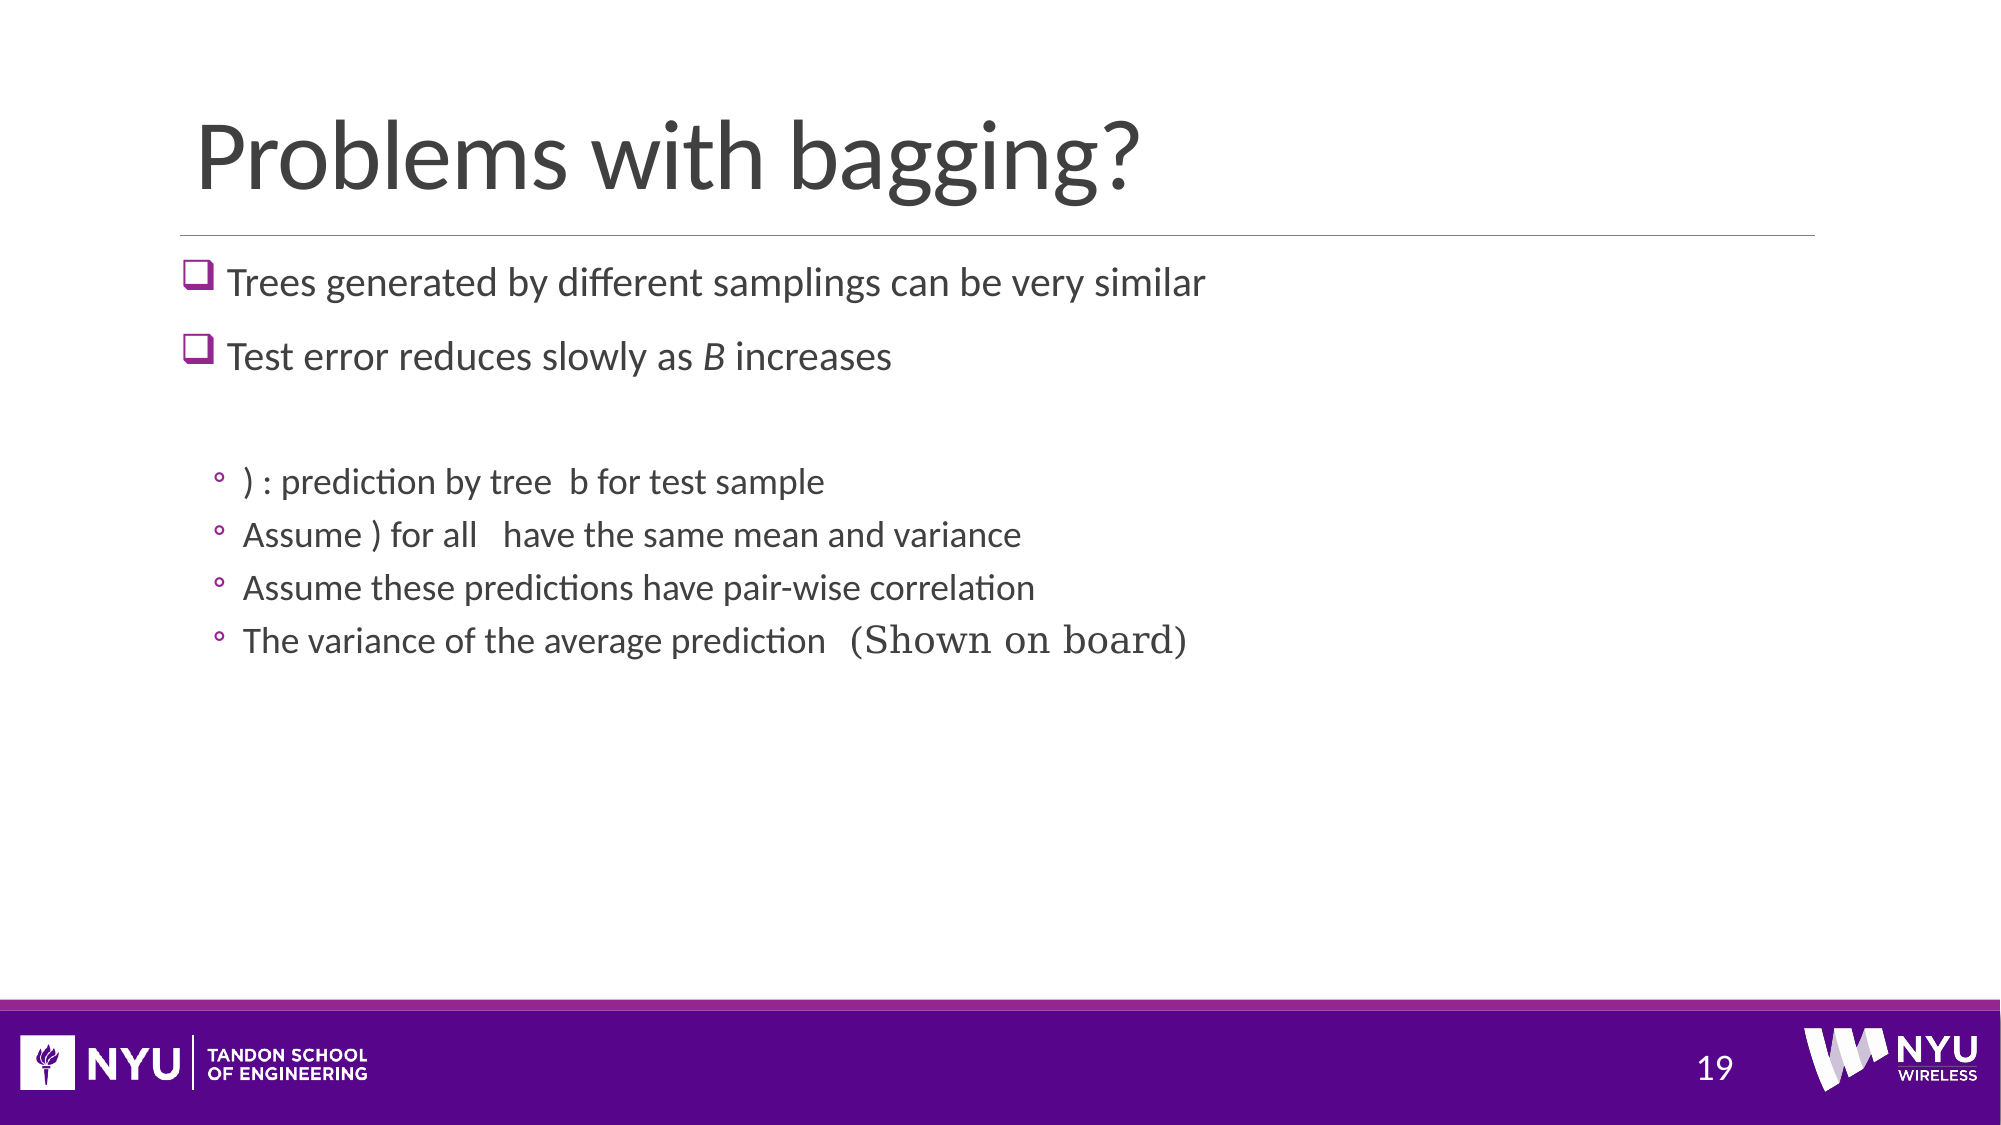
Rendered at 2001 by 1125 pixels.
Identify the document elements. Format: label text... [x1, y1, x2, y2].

slide_number 19 [1533, 1035, 1749, 1096]
title Problems with bagging? [180, 47, 1830, 218]
